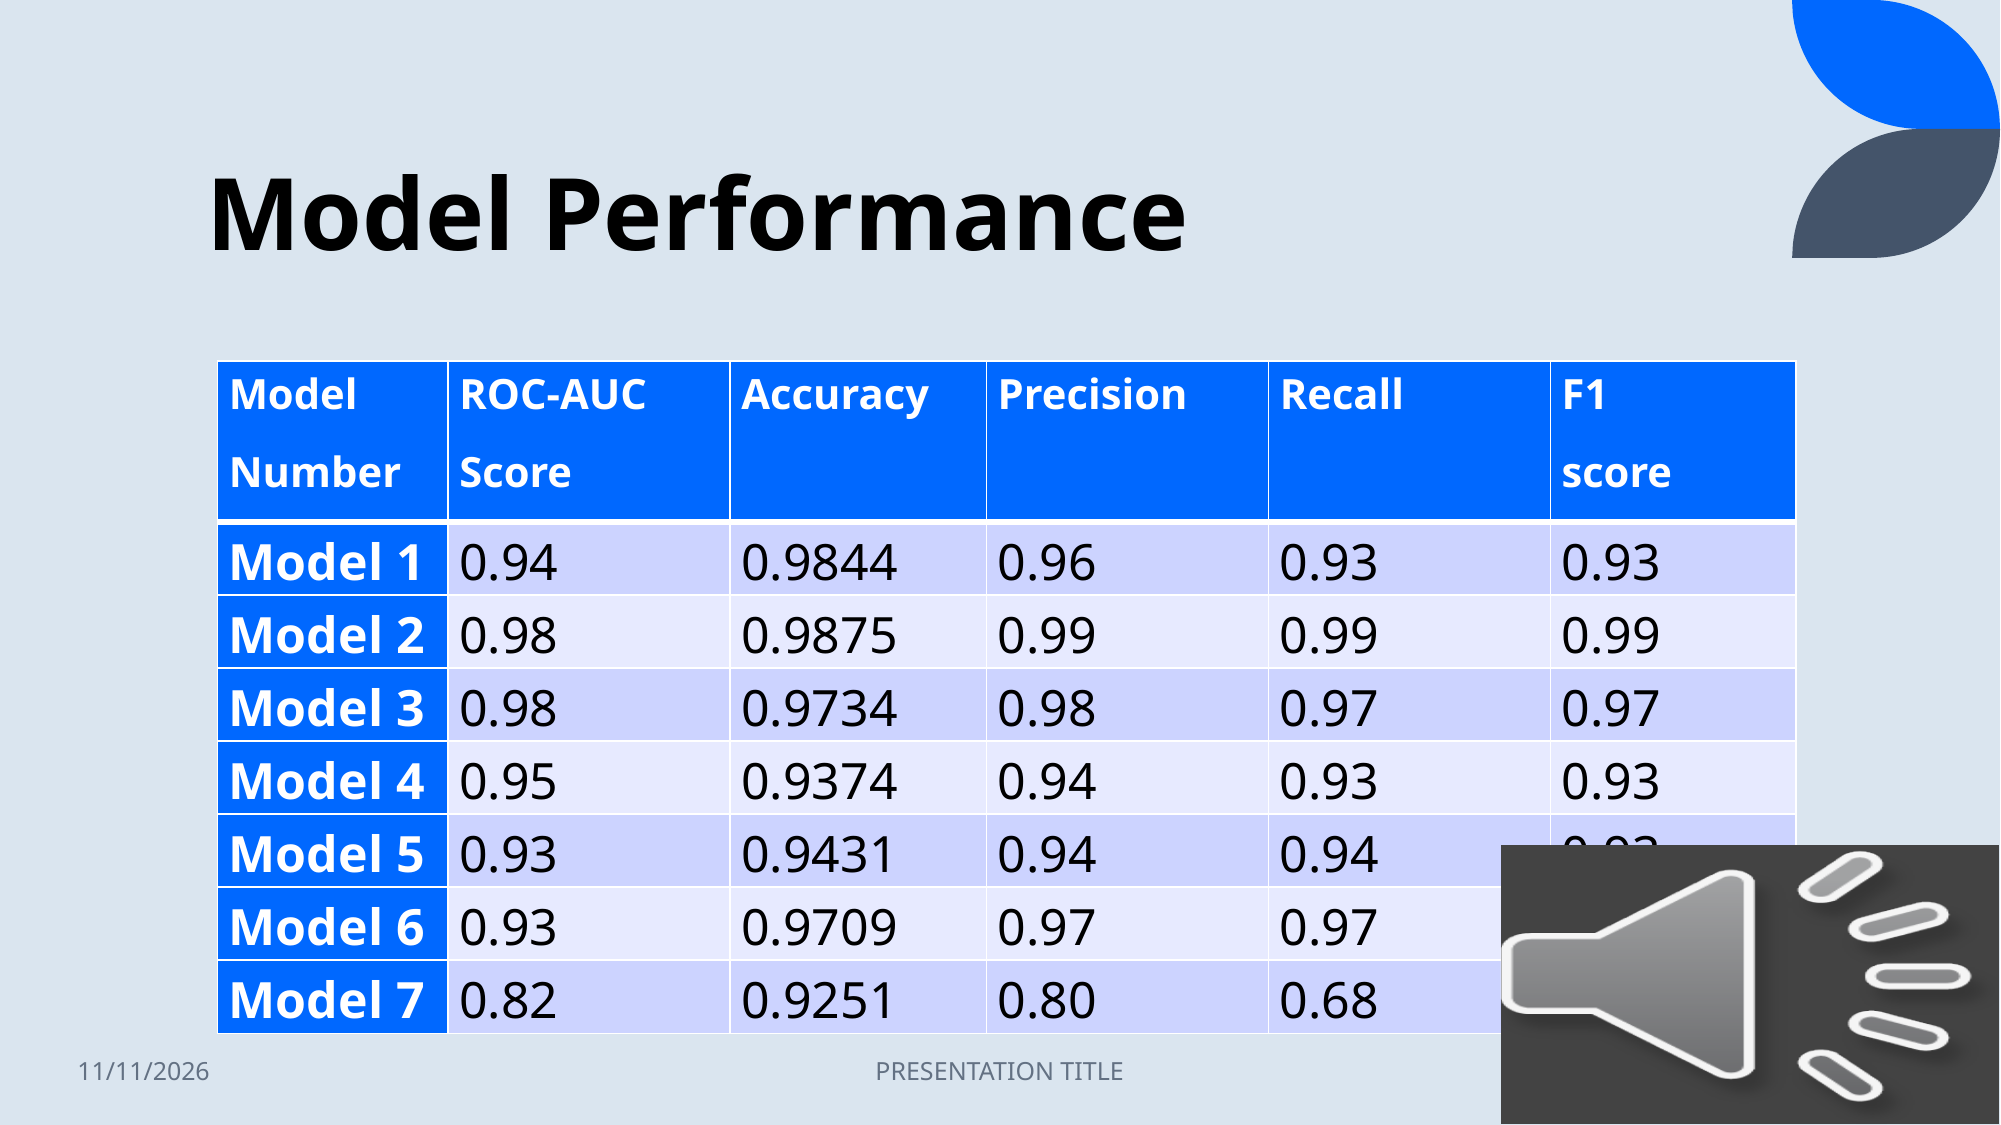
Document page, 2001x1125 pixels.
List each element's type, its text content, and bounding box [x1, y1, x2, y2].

table_header F1 score [1551, 362, 1795, 519]
table_cell Model 5 [218, 815, 447, 886]
table_cell 0.98 [449, 596, 729, 667]
table_cell 0.98 [449, 669, 729, 740]
table_header ROC-AUC Score [449, 362, 729, 519]
table_cell 0.94 [449, 525, 729, 594]
table_cell 0.93 [449, 815, 729, 886]
table_cell 0.93 [449, 888, 729, 959]
table_cell 0.93 [1269, 742, 1550, 813]
table_cell 0.99 [987, 596, 1268, 667]
table_cell 0.80 [987, 961, 1268, 1033]
table_cell 0.93 [1551, 742, 1795, 813]
table_cell 0.9374 [731, 742, 986, 813]
table_cell 0.97 [1551, 669, 1795, 740]
table_cell 0.97 [1269, 888, 1499, 959]
table_cell Model 6 [218, 888, 447, 959]
table_cell 0.99 [1551, 596, 1795, 667]
table_cell 0.9431 [731, 815, 986, 886]
footer PRESENTATION TITLE [662, 1042, 1338, 1103]
picture [1499, 843, 2000, 1125]
table_cell 0.9844 [731, 525, 986, 594]
table_cell 0.97 [1269, 669, 1550, 740]
table_cell Model 1 [218, 525, 447, 594]
table_cell 0.9734 [731, 669, 986, 740]
table_cell Model 2 [218, 596, 447, 667]
table_cell 0.93 [1551, 815, 1795, 843]
table_header Model Number [218, 362, 447, 519]
table_cell 0.82 [449, 961, 729, 1033]
table_cell 0.94 [1269, 815, 1550, 886]
table_cell 0.93 [1269, 525, 1550, 594]
table_cell 0.94 [987, 742, 1268, 813]
table_cell 0.93 [1551, 525, 1795, 594]
table_header Precision [987, 362, 1268, 519]
table_cell 0.9251 [731, 961, 986, 1033]
table_header Recall [1269, 362, 1550, 519]
table_cell 0.98 [987, 669, 1268, 740]
title Model Performance [191, 62, 1796, 280]
table_cell 0.99 [1269, 596, 1550, 667]
table_cell 0.96 [987, 525, 1268, 594]
table_cell 0.95 [449, 742, 729, 813]
table_cell Model 4 [218, 742, 447, 813]
table_cell 0.97 [987, 888, 1268, 959]
table_cell Model 7 [218, 961, 447, 1033]
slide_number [62, 1042, 342, 1103]
table_cell 0.9875 [731, 596, 986, 667]
table_cell 0.68 [1269, 961, 1499, 1033]
table_cell Model 3 [218, 669, 447, 740]
table_cell 0.94 [987, 815, 1268, 886]
table_header Accuracy [731, 362, 986, 519]
table_cell 0.9709 [731, 888, 986, 959]
